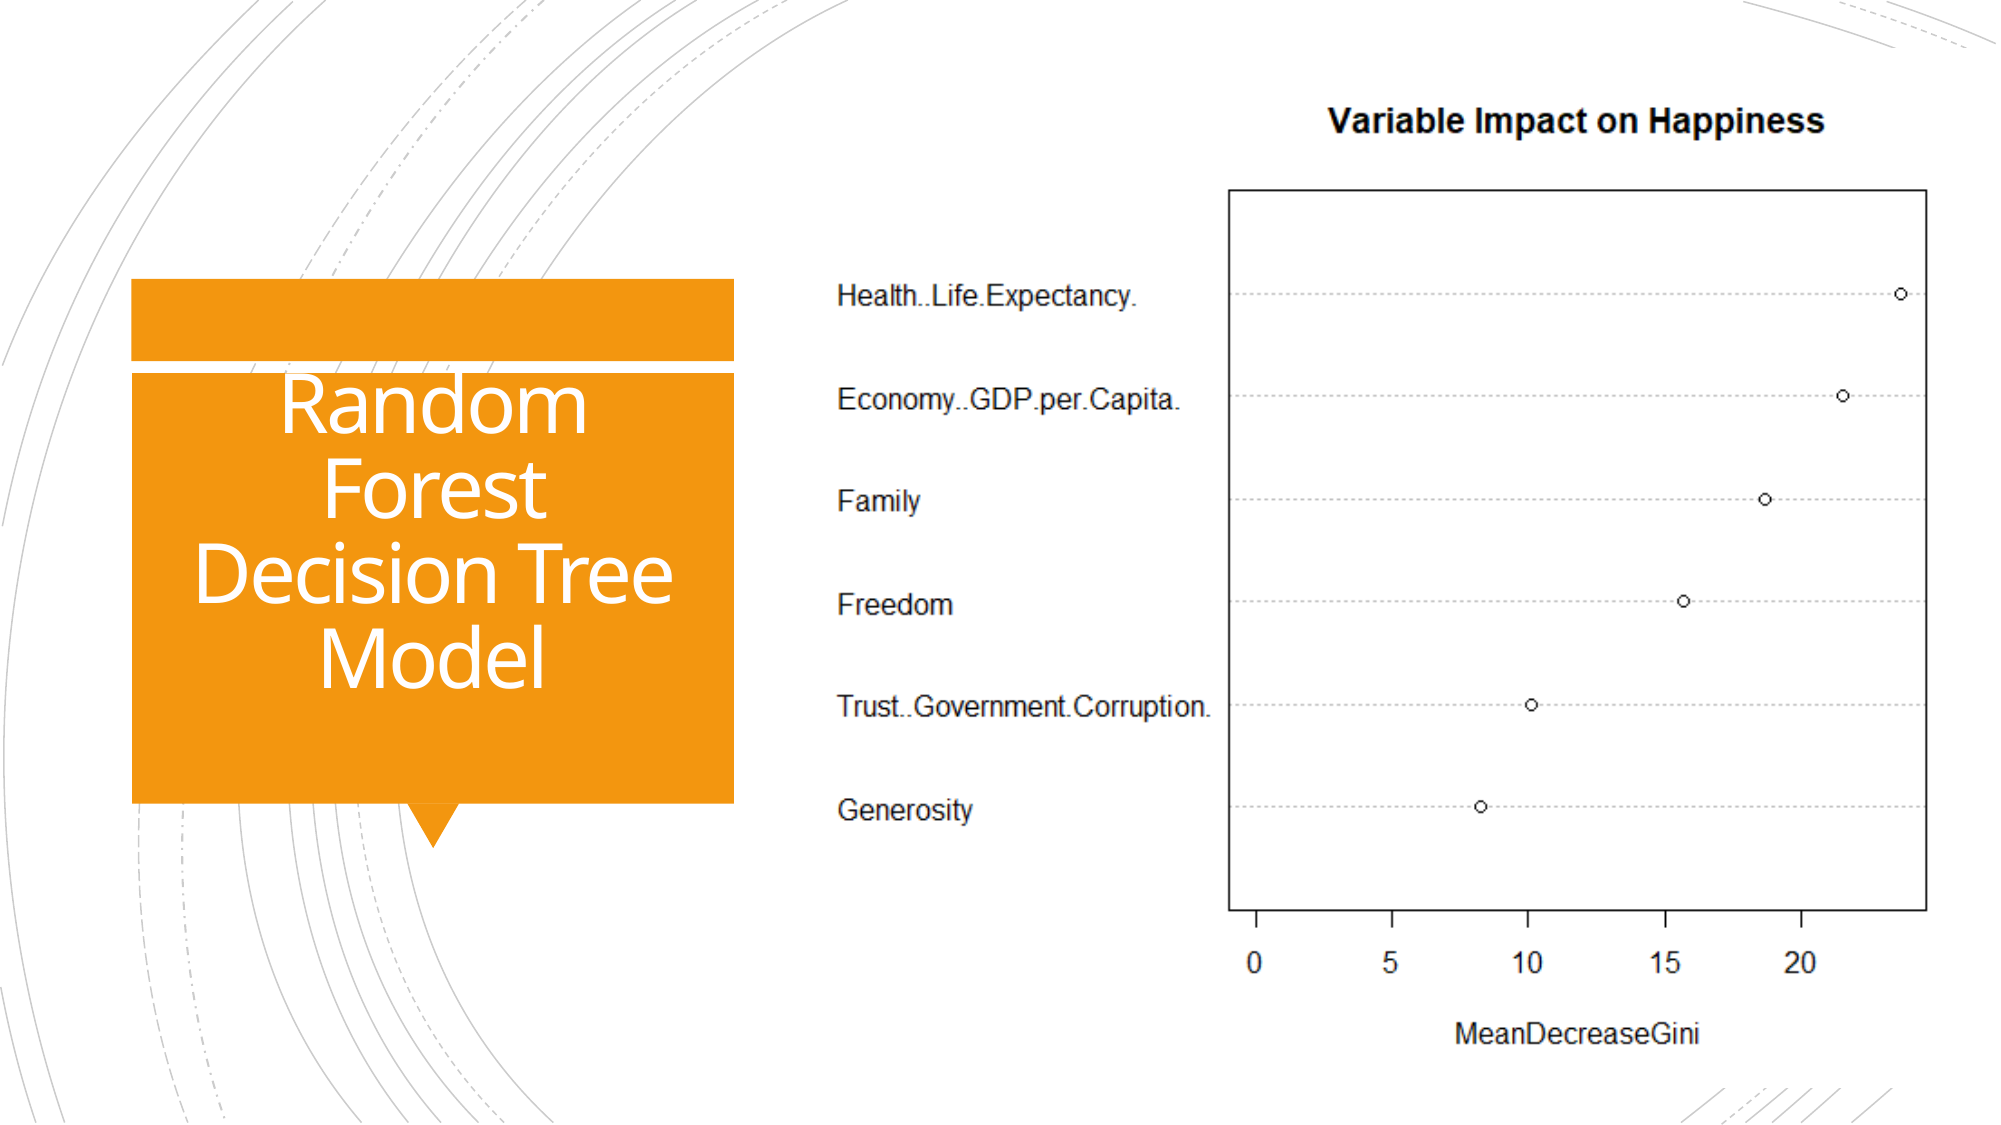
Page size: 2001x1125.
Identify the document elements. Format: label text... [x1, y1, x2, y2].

picture [765, 48, 2000, 1088]
title Random Forest Decision Tree Model [145, 385, 721, 706]
